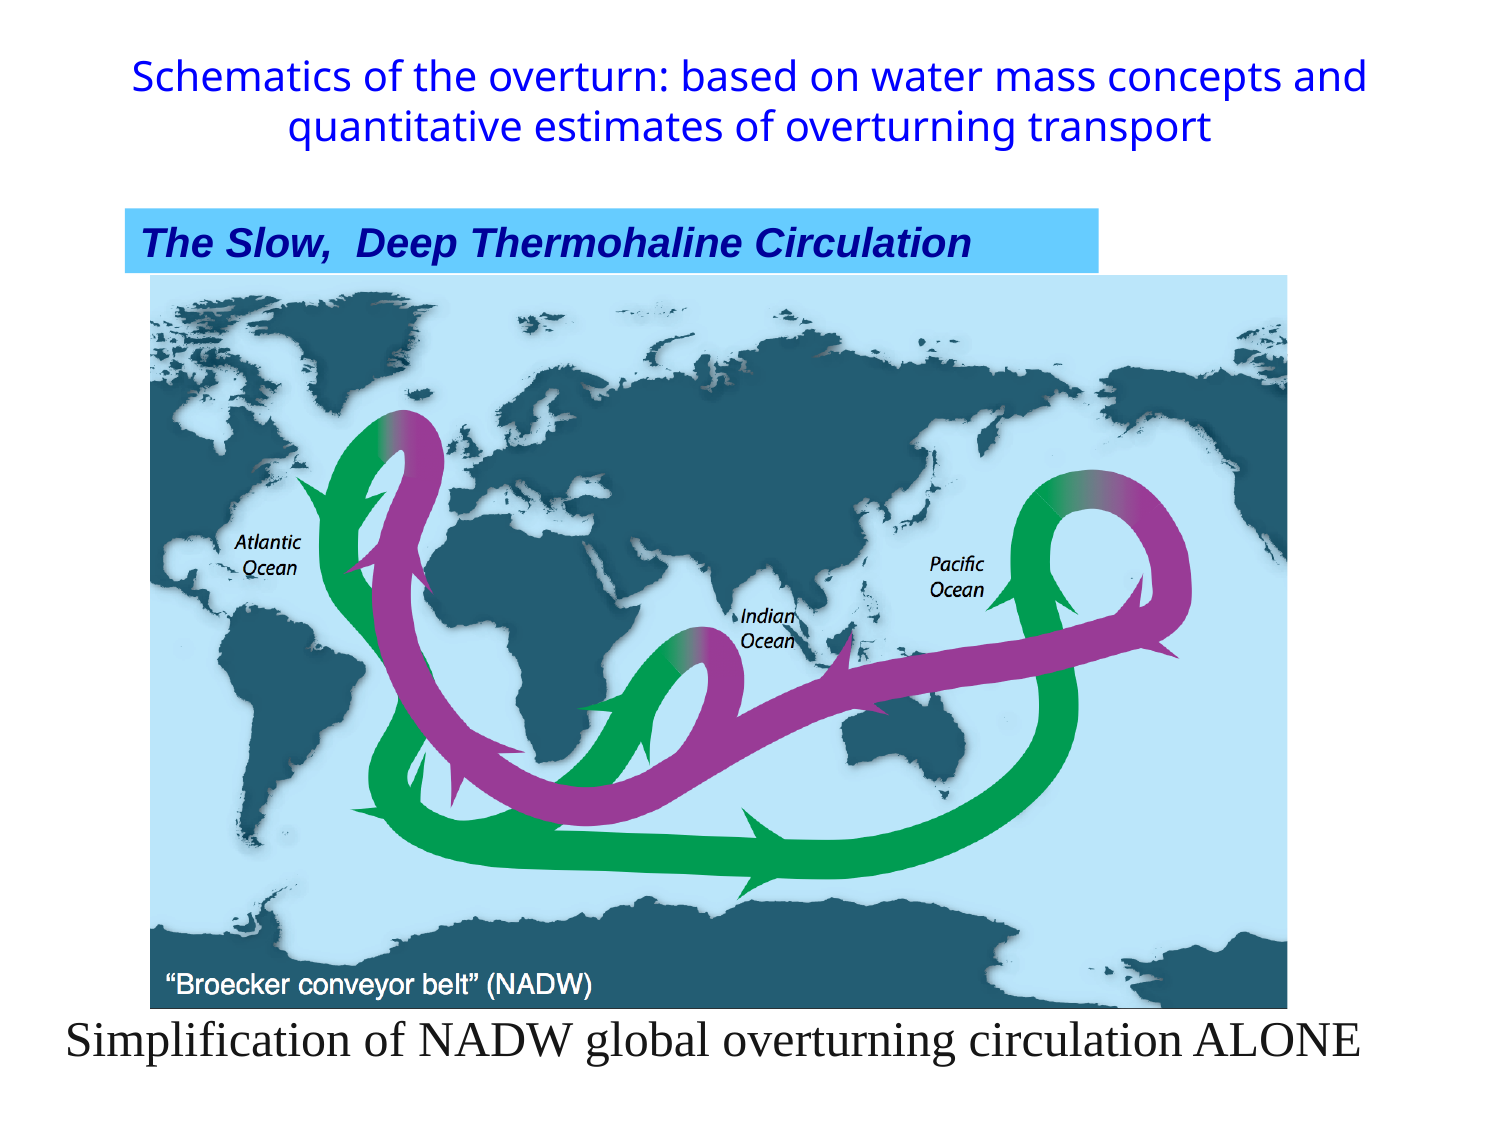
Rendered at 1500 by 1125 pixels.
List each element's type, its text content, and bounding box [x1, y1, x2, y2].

text_box The Slow, Deep Thermohaline Circulation [124, 208, 1099, 274]
picture [149, 274, 1288, 1014]
title Schematics of the overturn: based on water mass concepts and quantitative estimates of overturning transport Broecker “conveyor belt” [112, 87, 1388, 213]
text_box Simplification of NADW global overturning circulation ALONE [50, 999, 1500, 1074]
